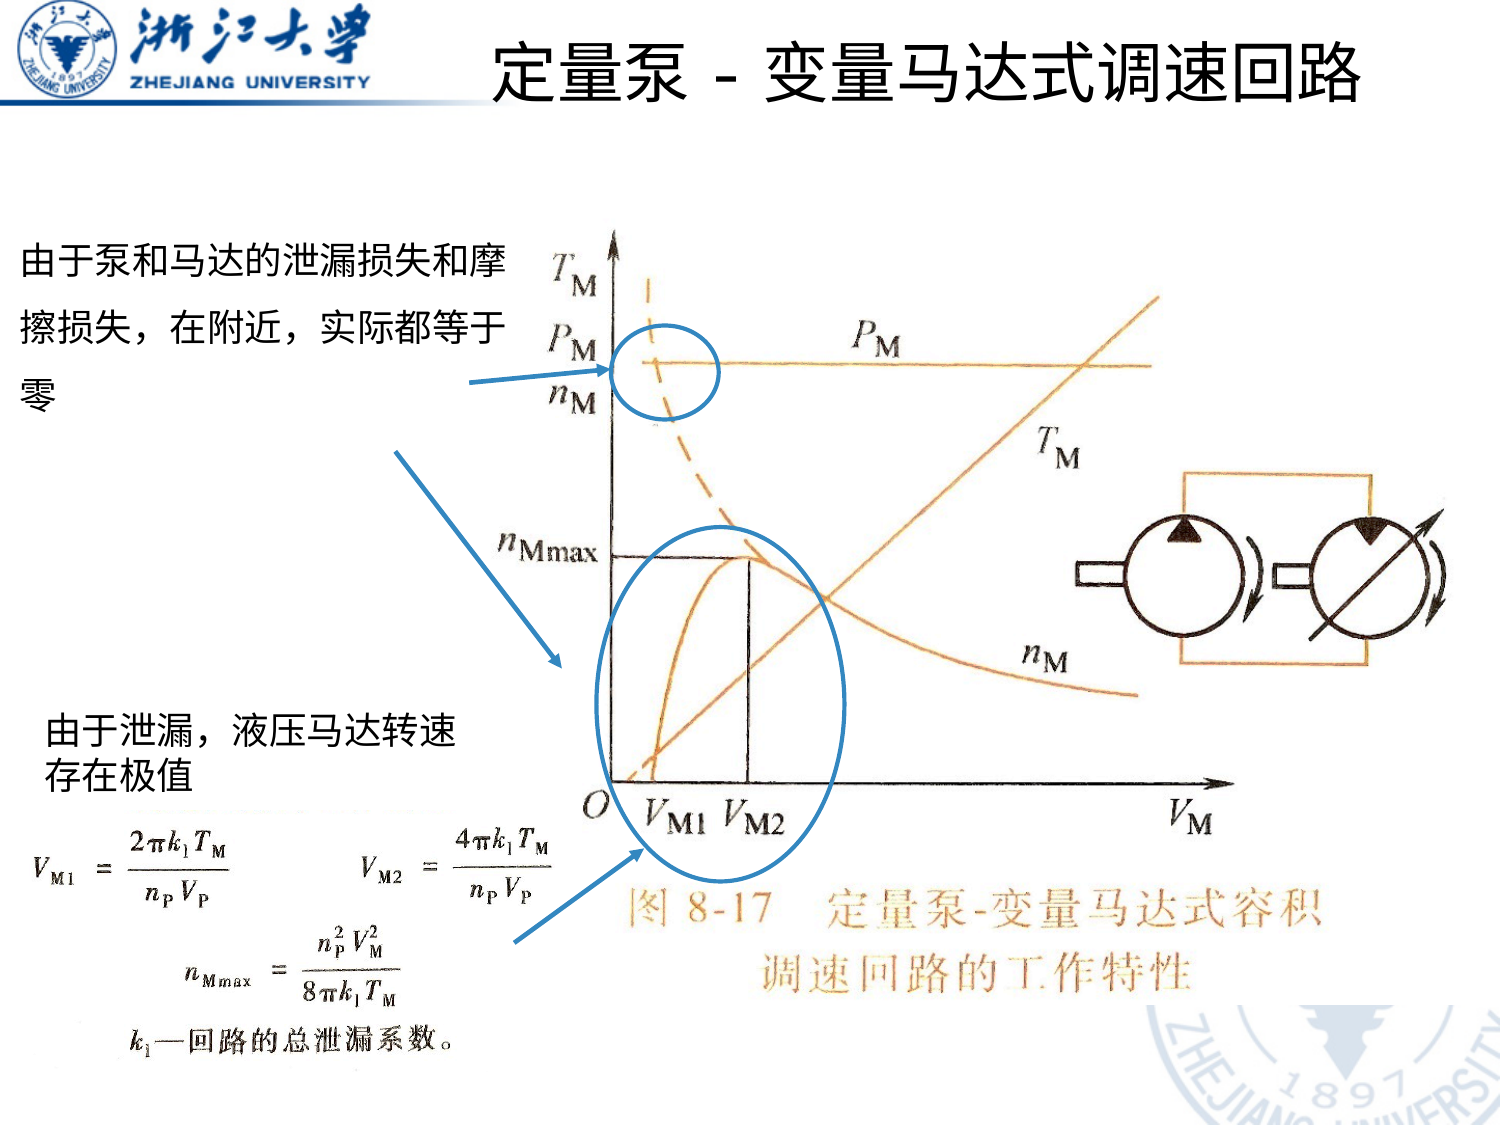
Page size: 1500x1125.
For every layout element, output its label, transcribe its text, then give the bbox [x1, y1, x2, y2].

title 定量泵-变量马达式调速回路 [395, 0, 1459, 103]
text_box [513, 848, 645, 944]
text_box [468, 368, 612, 383]
text_box 由于泄漏，液压马达转速存在极值 [29, 699, 461, 805]
picture [0, 0, 1500, 1125]
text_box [395, 451, 563, 669]
